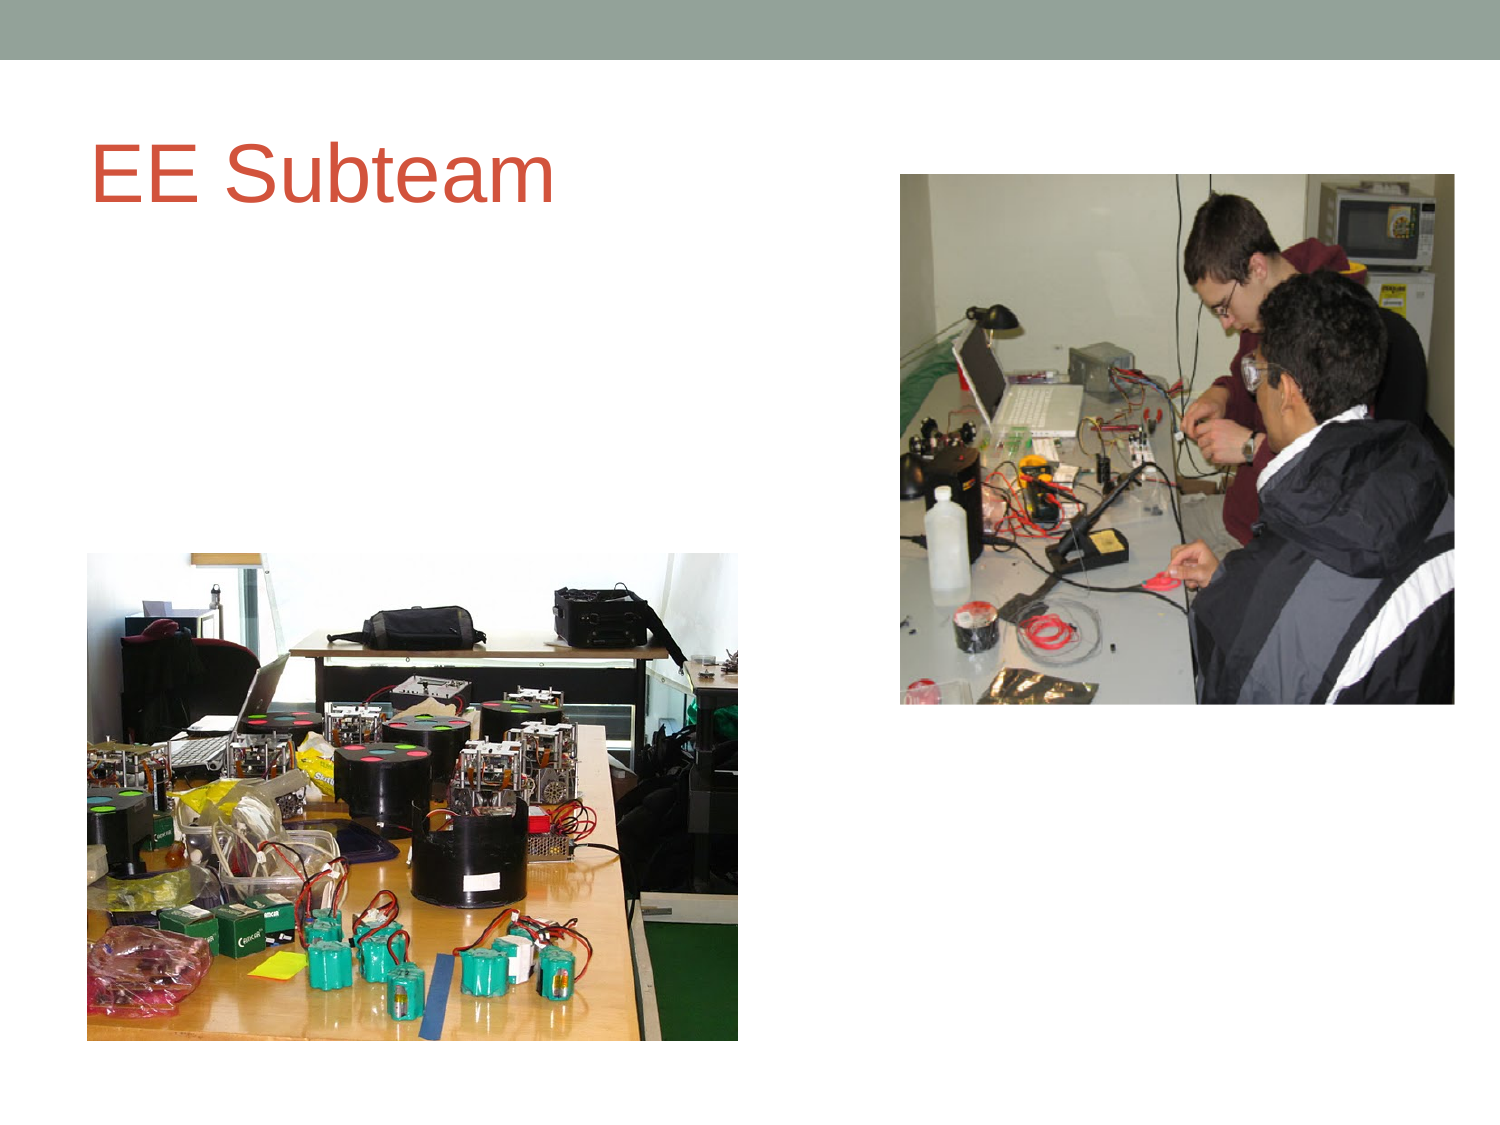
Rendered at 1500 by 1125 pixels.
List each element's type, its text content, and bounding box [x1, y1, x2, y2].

text_box EE Subteam [75, 87, 1425, 250]
picture [899, 174, 1456, 706]
picture [87, 553, 738, 1042]
